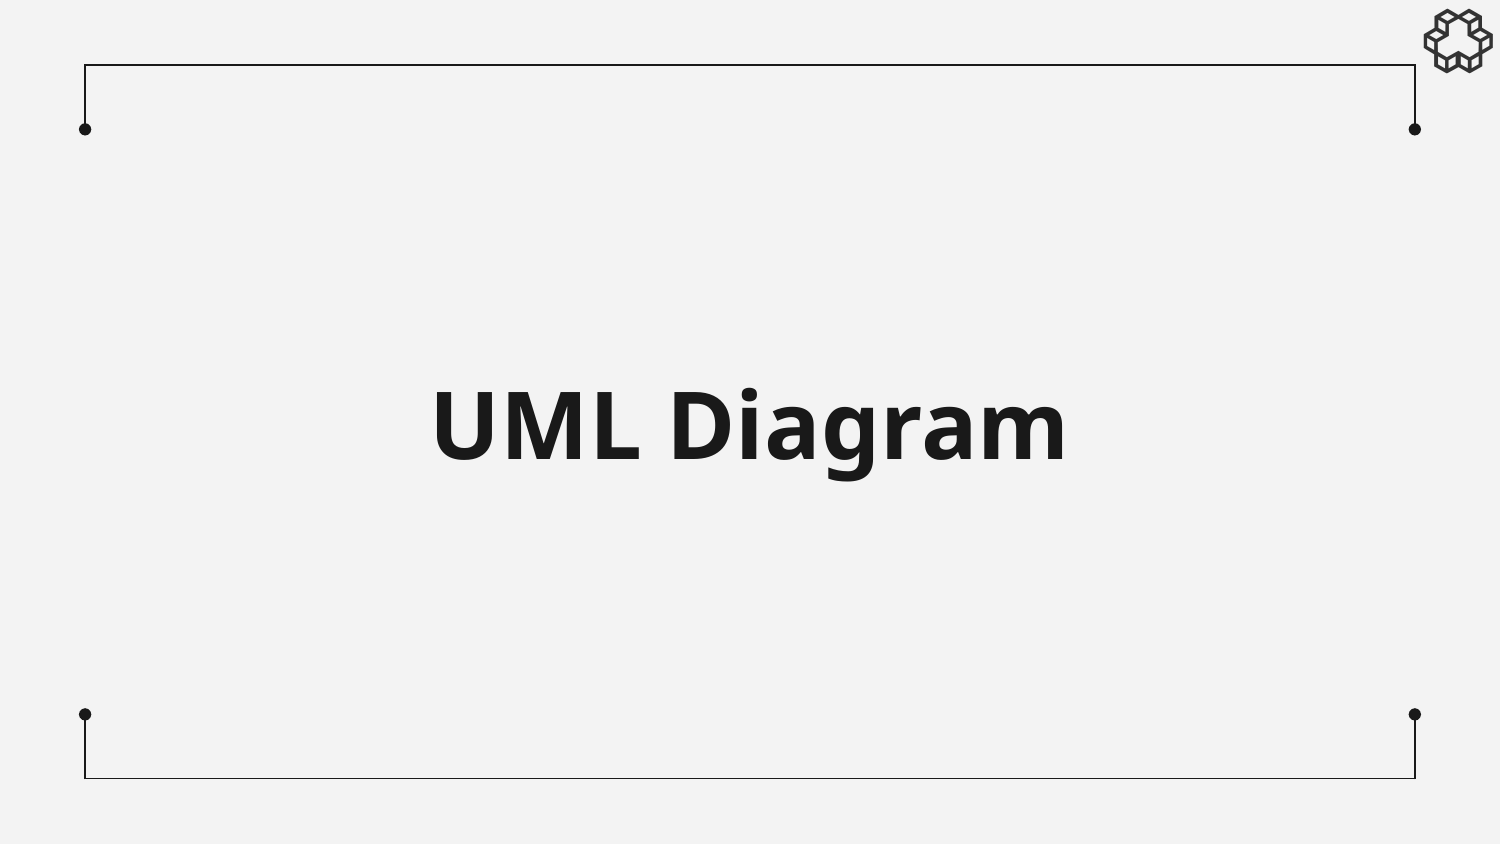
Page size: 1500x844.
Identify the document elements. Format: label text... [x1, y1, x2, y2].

title UML Diagram [222, 351, 1278, 493]
picture [1420, 3, 1497, 80]
